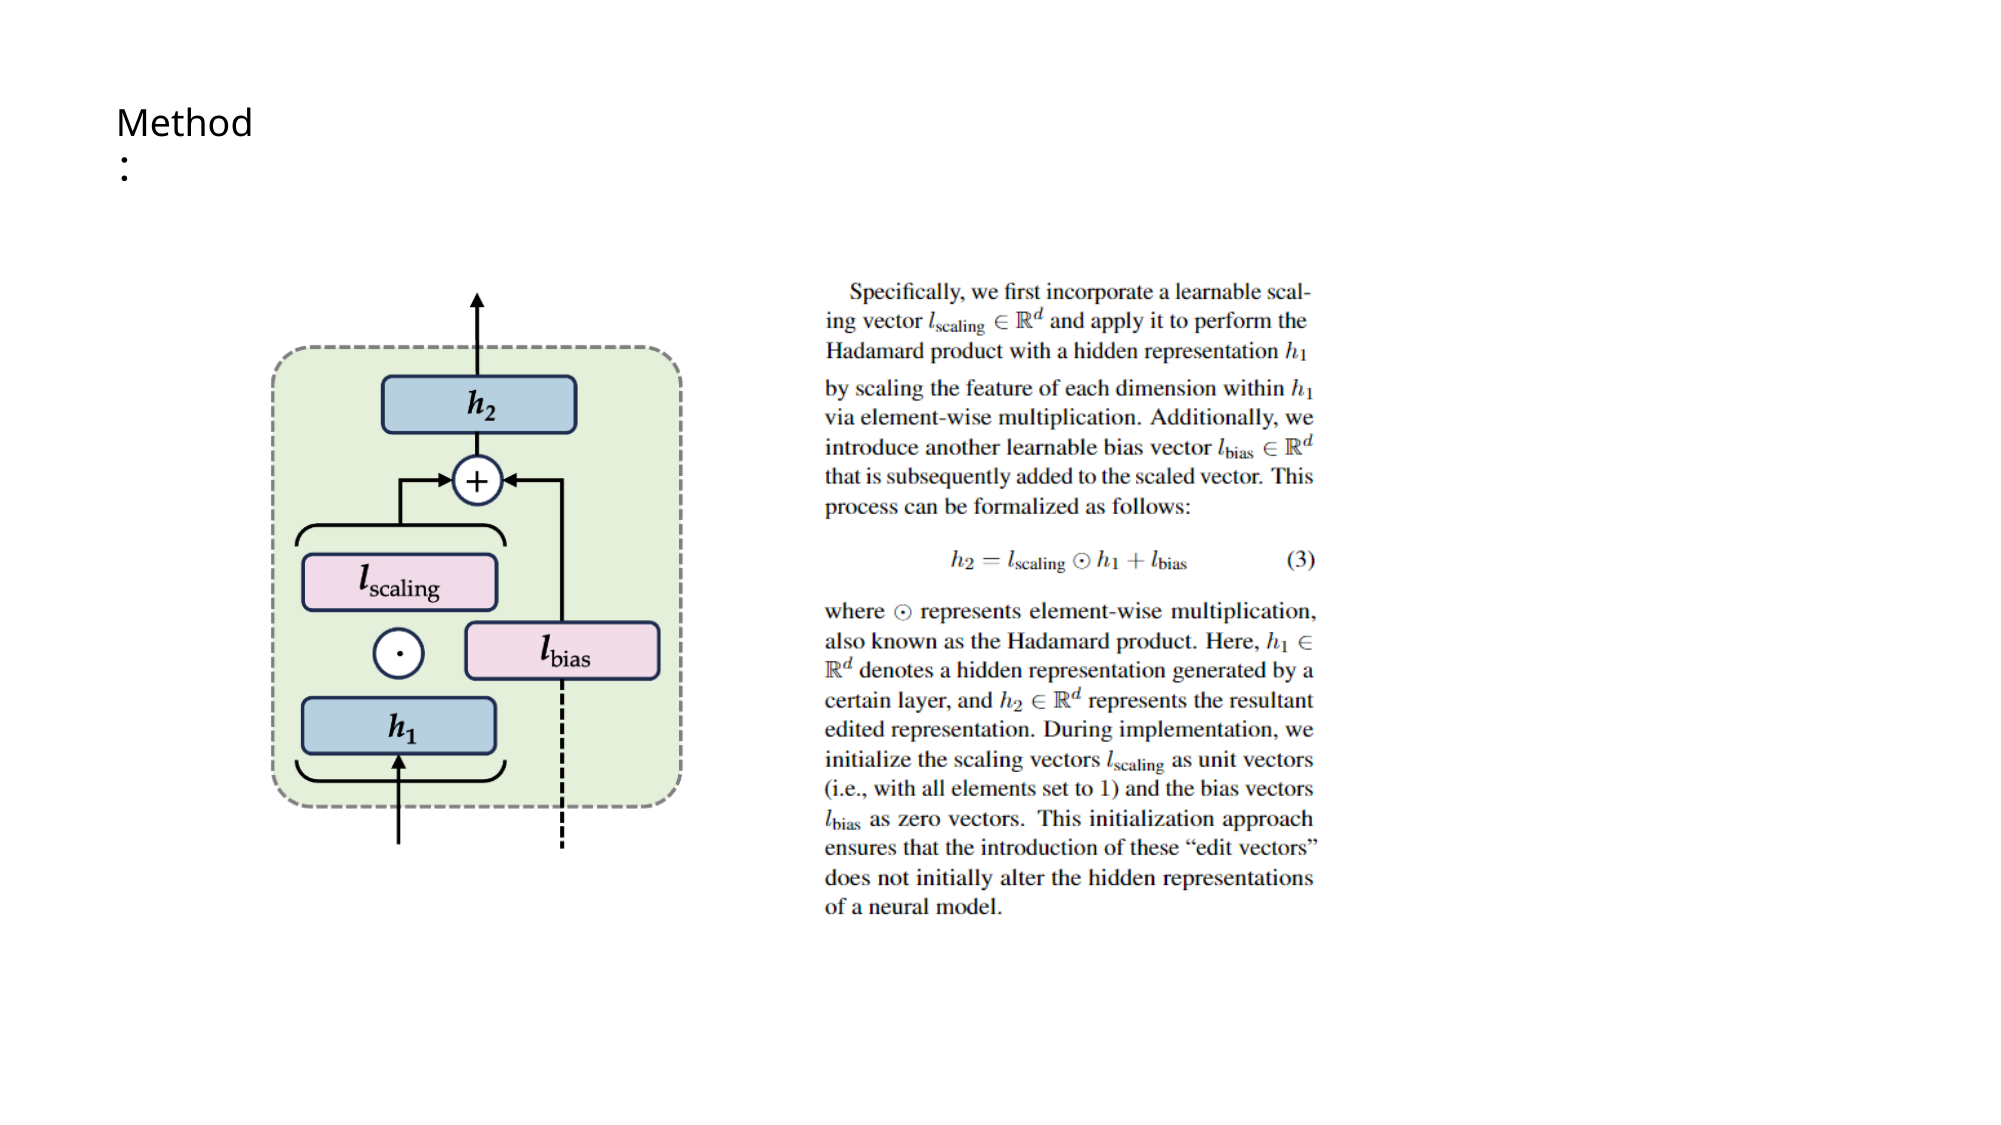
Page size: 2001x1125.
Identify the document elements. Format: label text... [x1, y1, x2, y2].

text_box Method： [100, 91, 294, 197]
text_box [807, 279, 1330, 923]
picture [264, 263, 720, 862]
